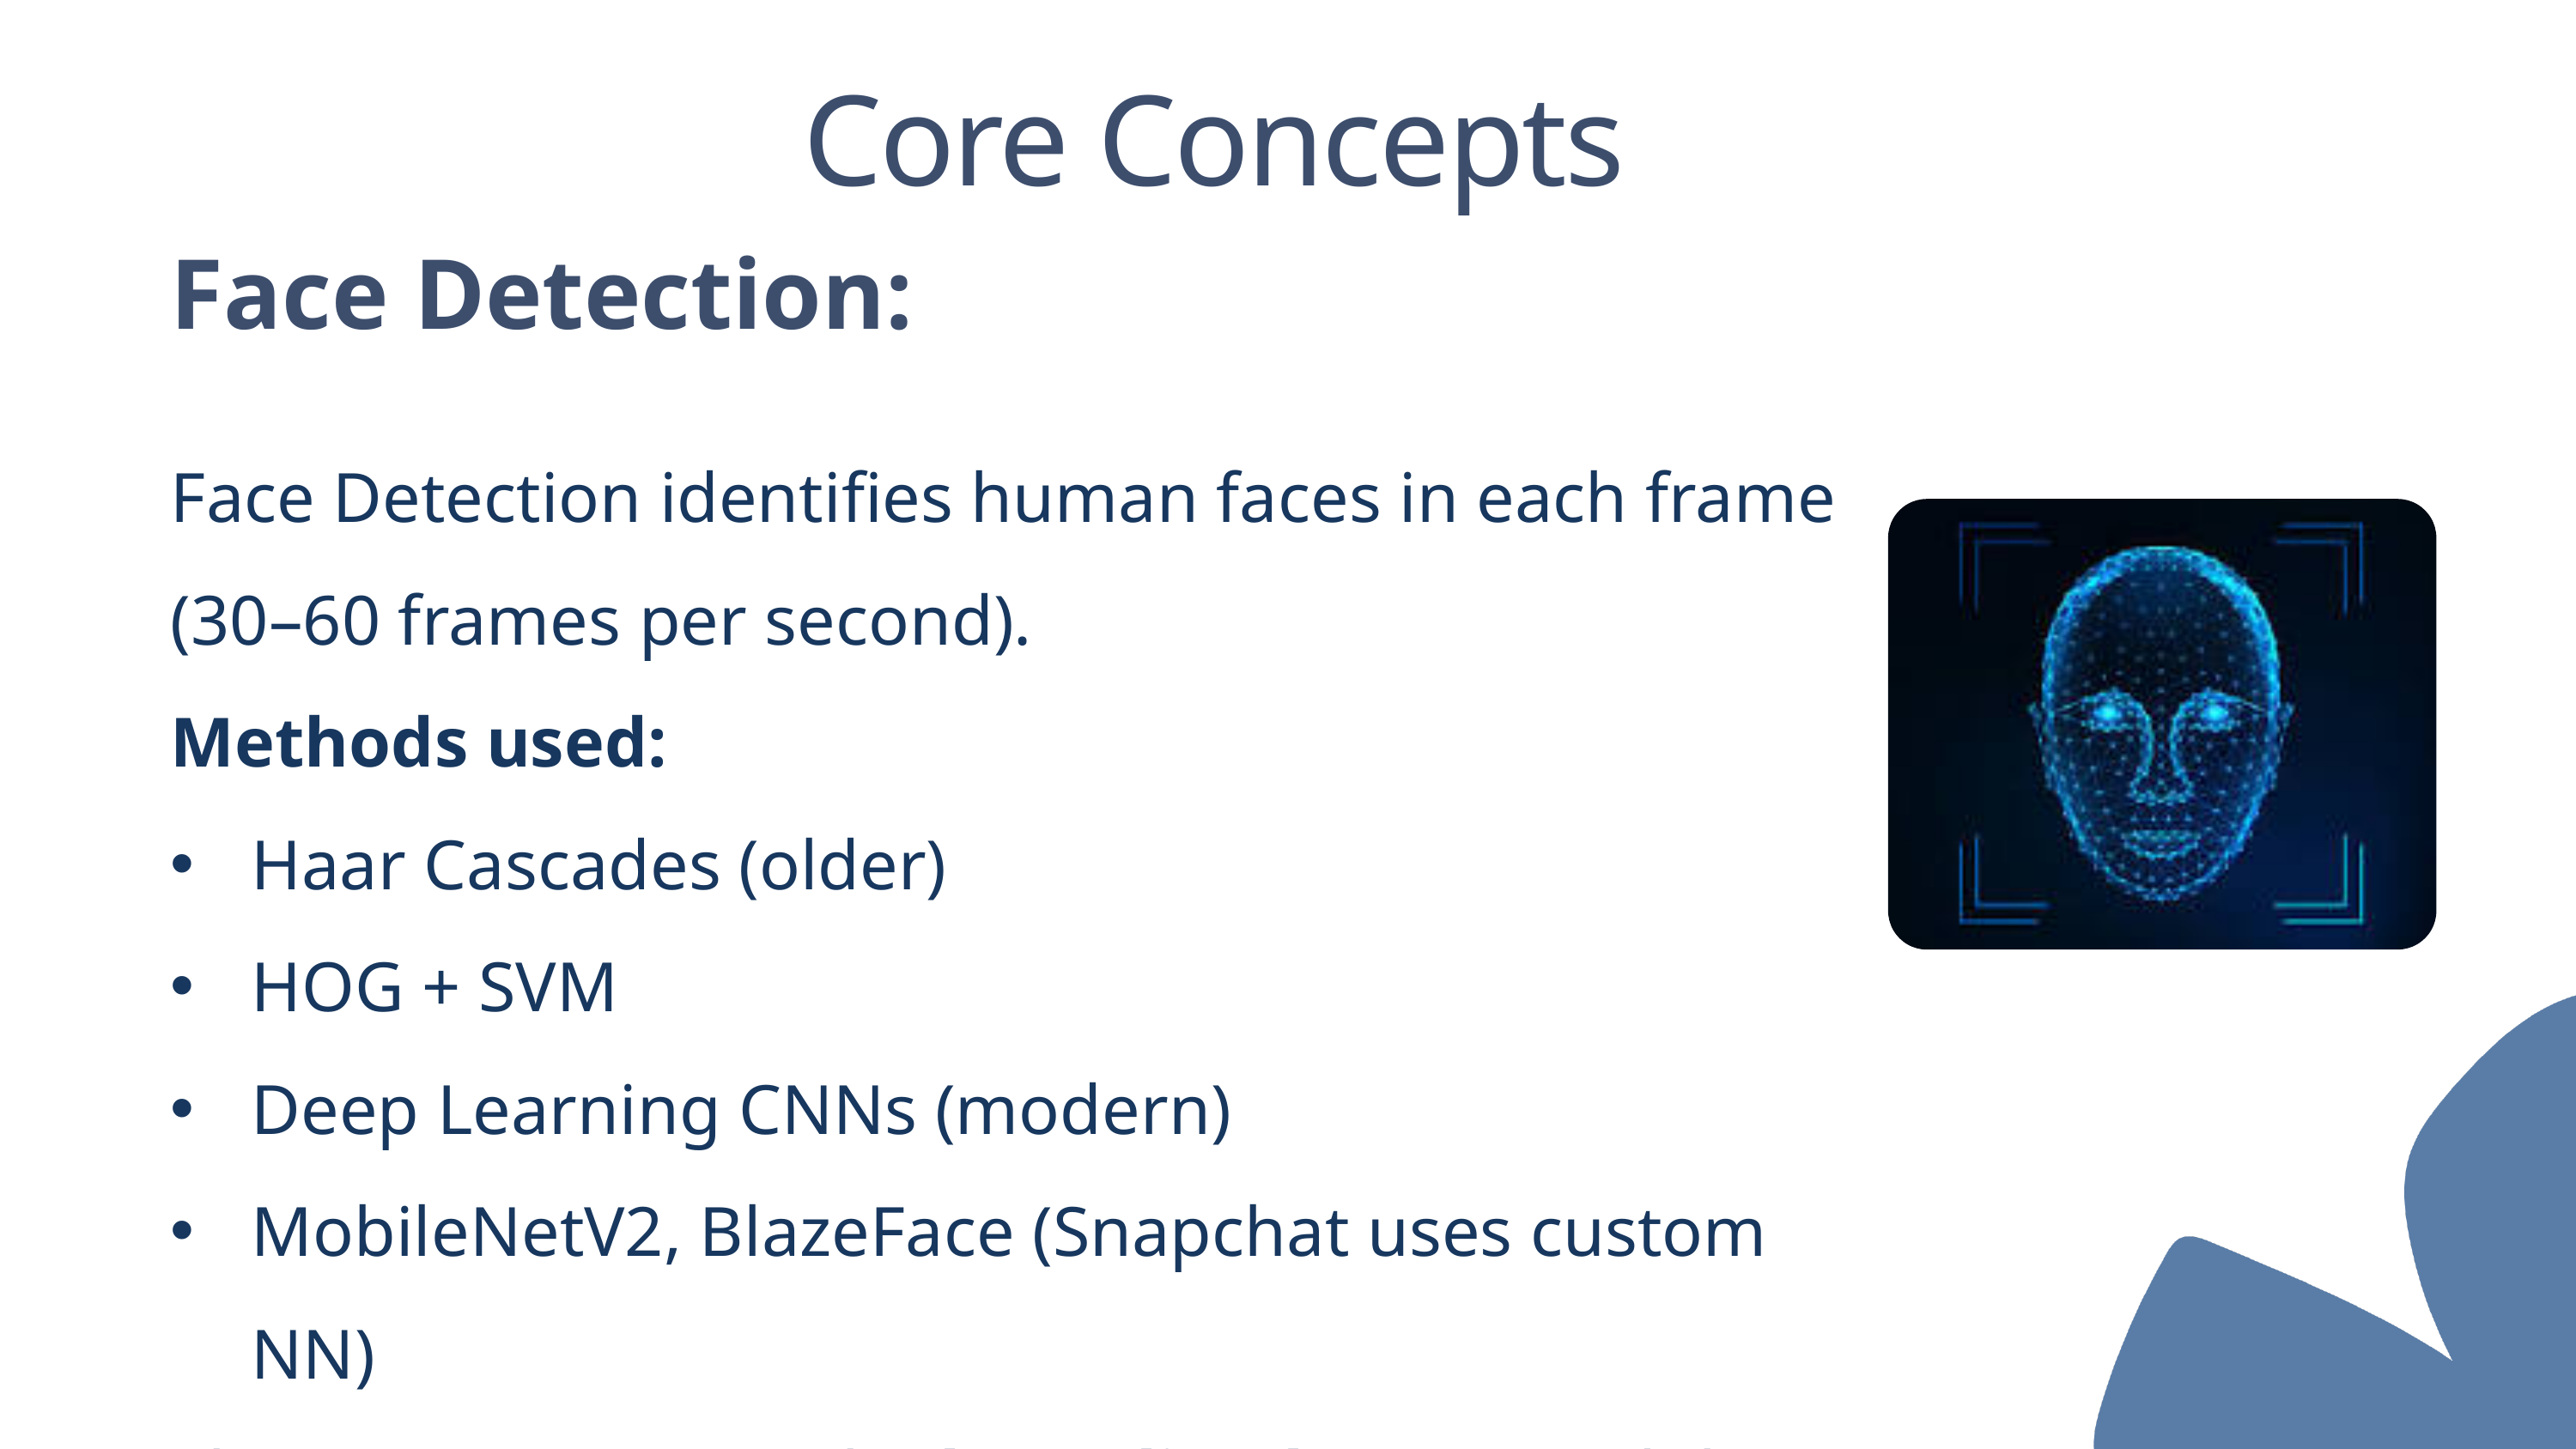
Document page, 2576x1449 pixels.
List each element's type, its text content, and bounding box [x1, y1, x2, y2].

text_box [170, 288, 1891, 1389]
picture [1891, 498, 2437, 950]
text_box Core Concepts [803, 60, 1773, 211]
text_box [2093, 992, 2576, 1449]
